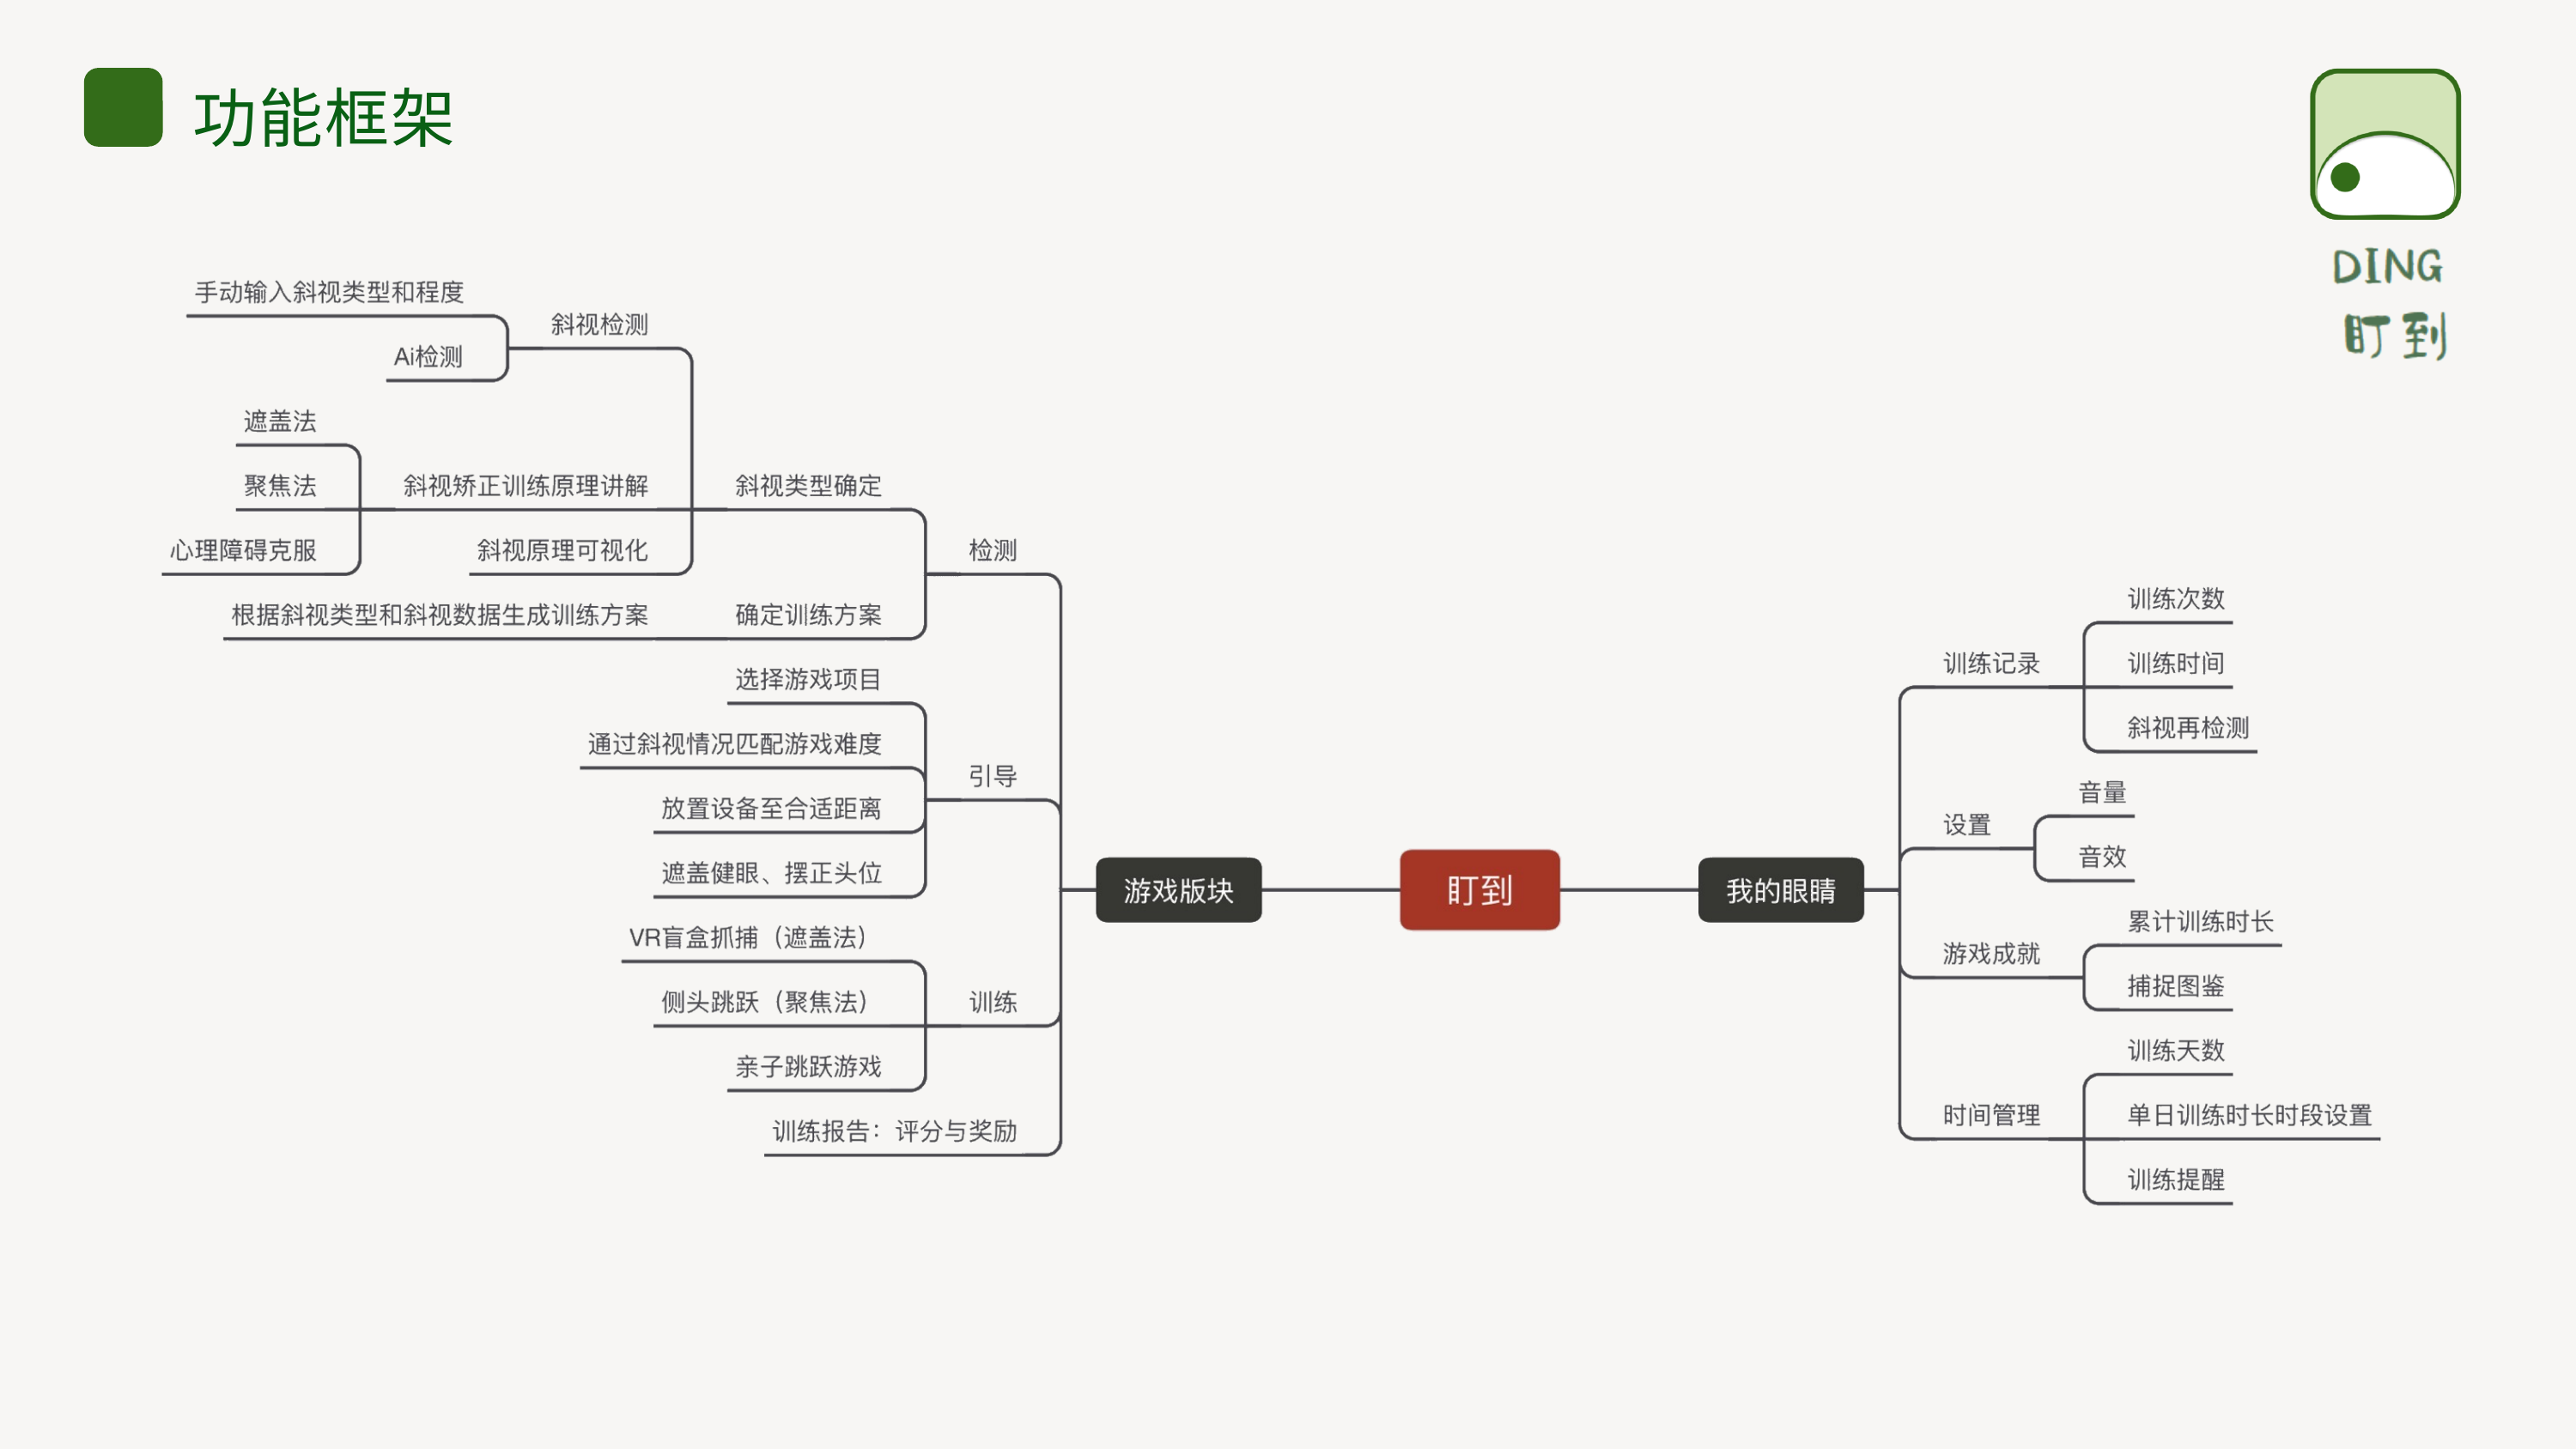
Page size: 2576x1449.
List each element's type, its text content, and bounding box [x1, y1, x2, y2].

text_box [83, 68, 163, 147]
text_box 功能框架 [192, 37, 1008, 155]
picture [85, 55, 2484, 1222]
